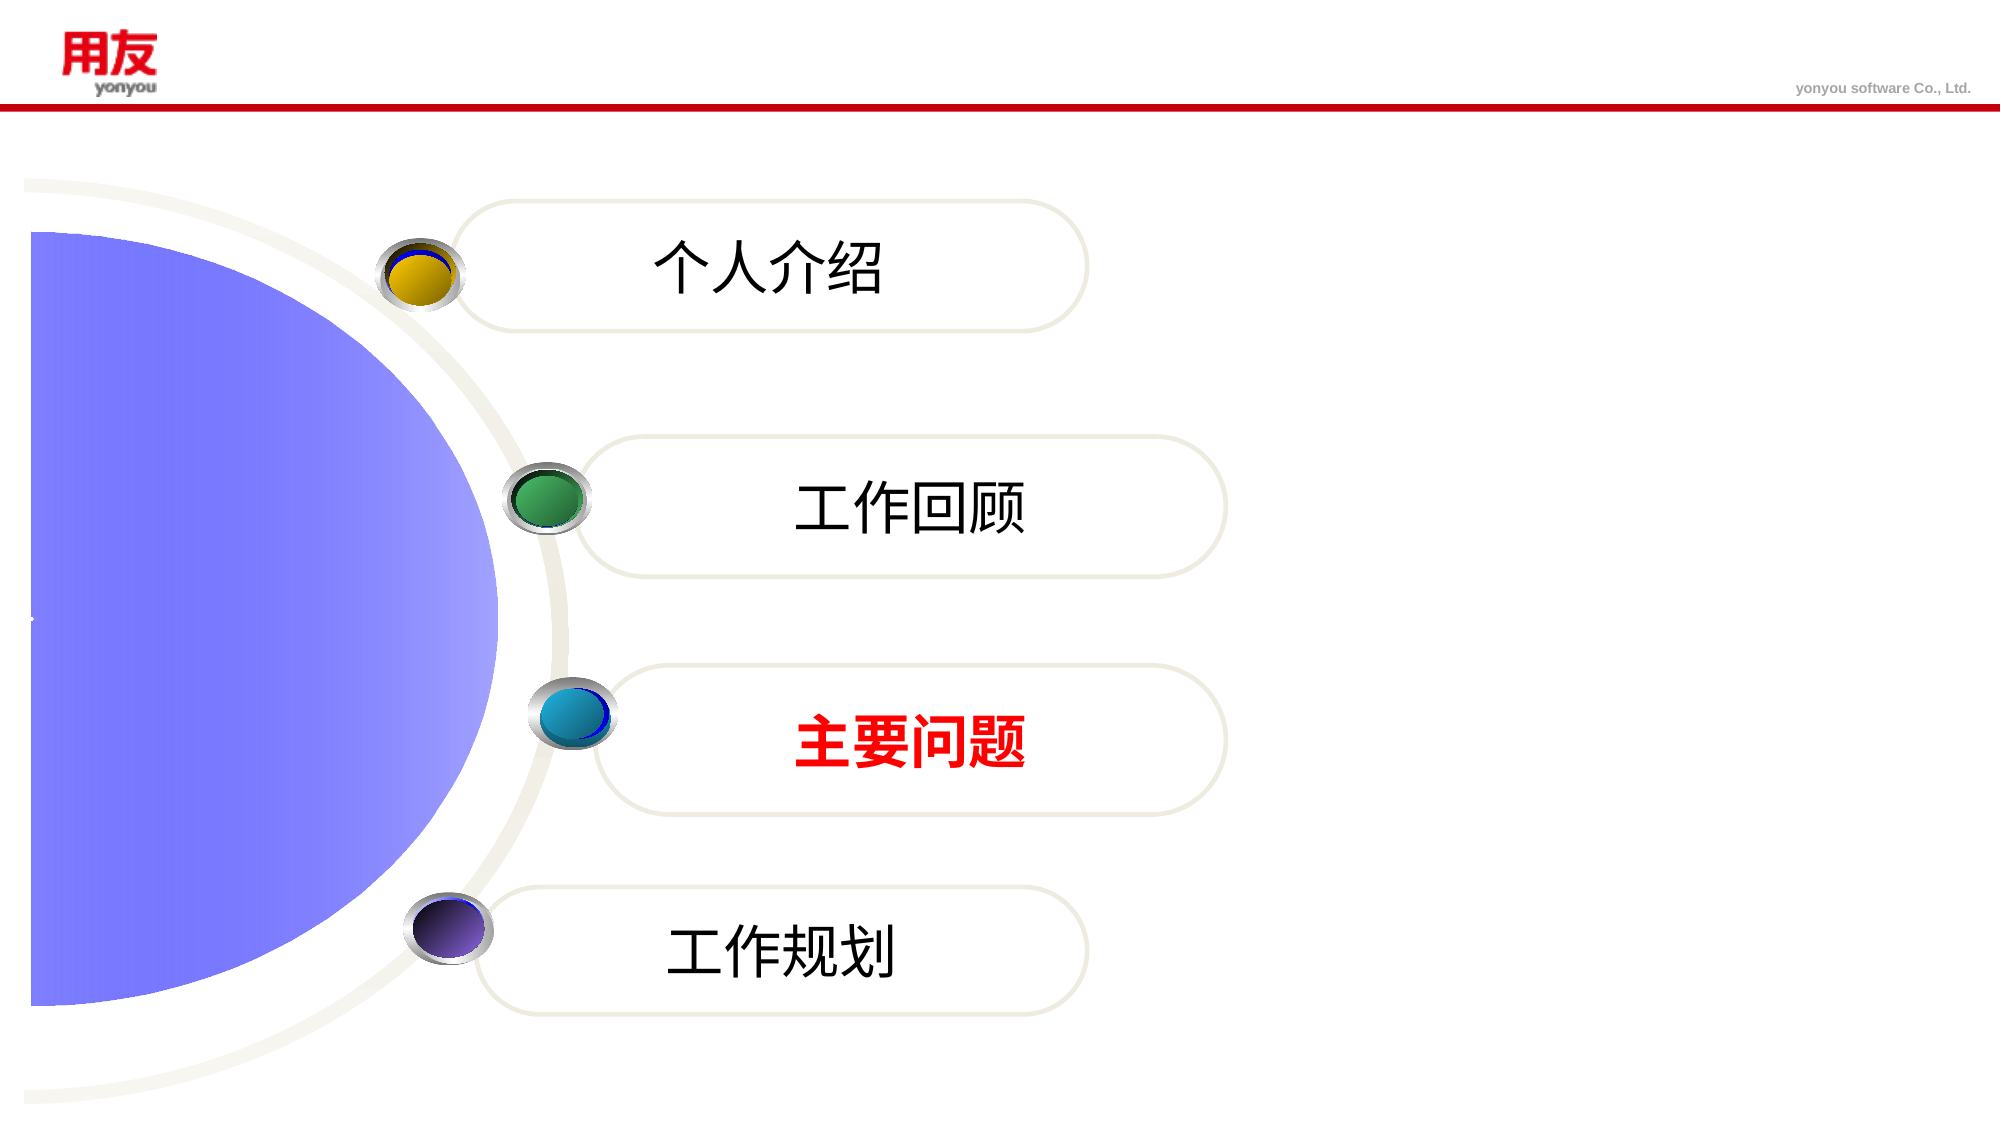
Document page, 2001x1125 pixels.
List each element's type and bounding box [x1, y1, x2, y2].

picture [62, 29, 157, 97]
text_box [0, 178, 1227, 1105]
